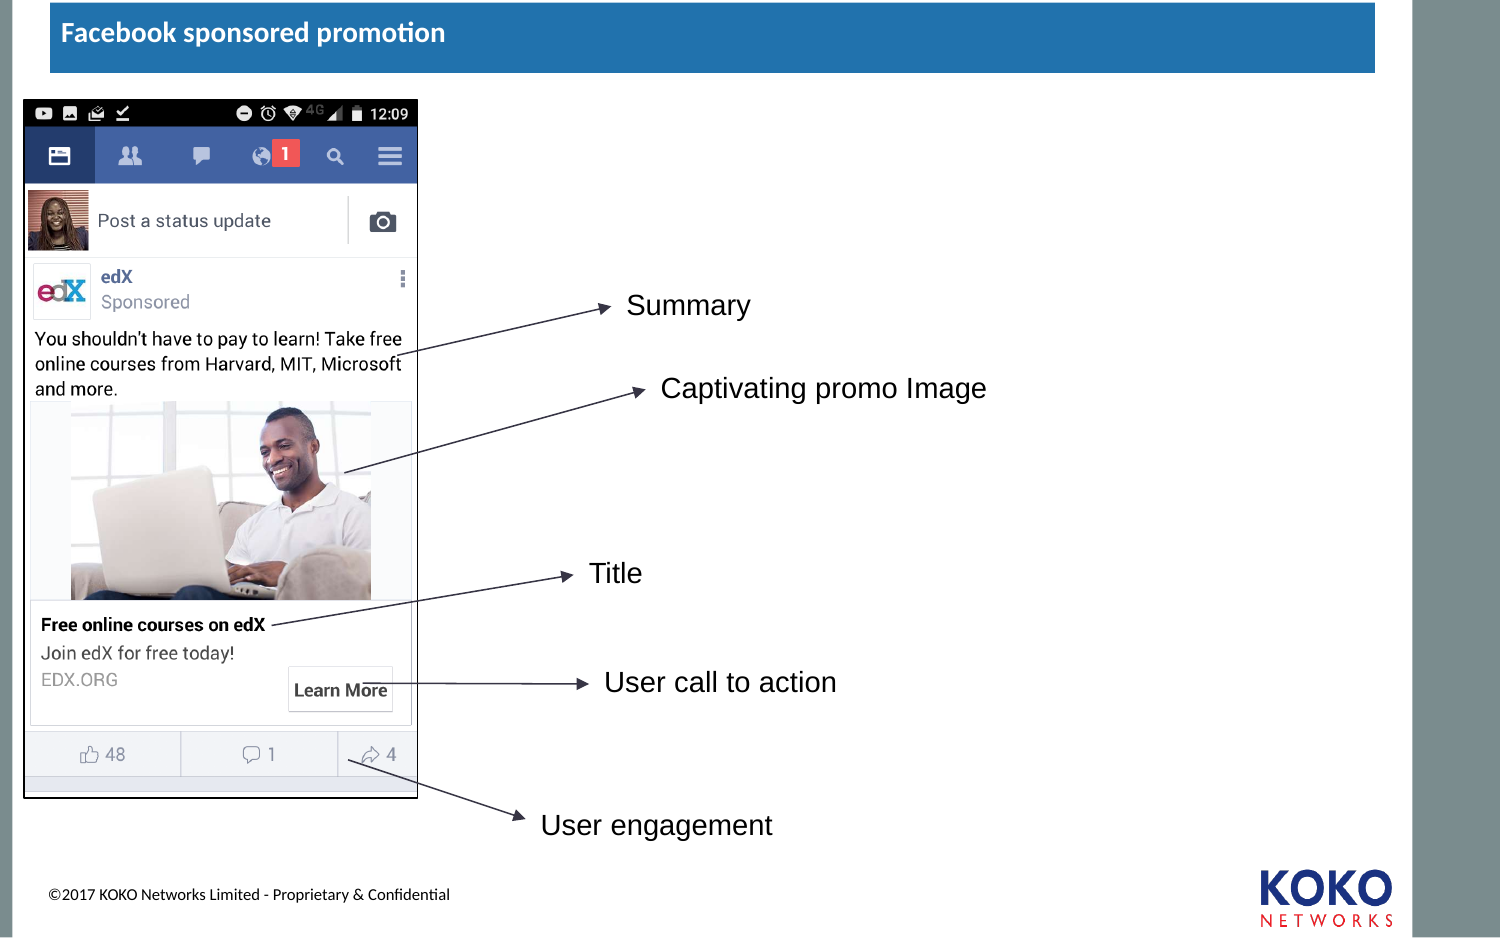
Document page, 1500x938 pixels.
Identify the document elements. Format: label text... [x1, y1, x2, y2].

text_box Title [573, 539, 869, 610]
text_box User engagement [525, 791, 837, 847]
text_box Captivating promo Image [645, 354, 1019, 425]
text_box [347, 759, 526, 820]
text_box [344, 389, 646, 474]
list Facebook sponsored promotion [50, 2, 1375, 73]
text_box Summary [611, 271, 907, 342]
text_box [271, 574, 574, 626]
picture [1229, 851, 1422, 938]
text_box User call to action [589, 648, 885, 720]
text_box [396, 306, 612, 356]
picture [24, 100, 417, 798]
